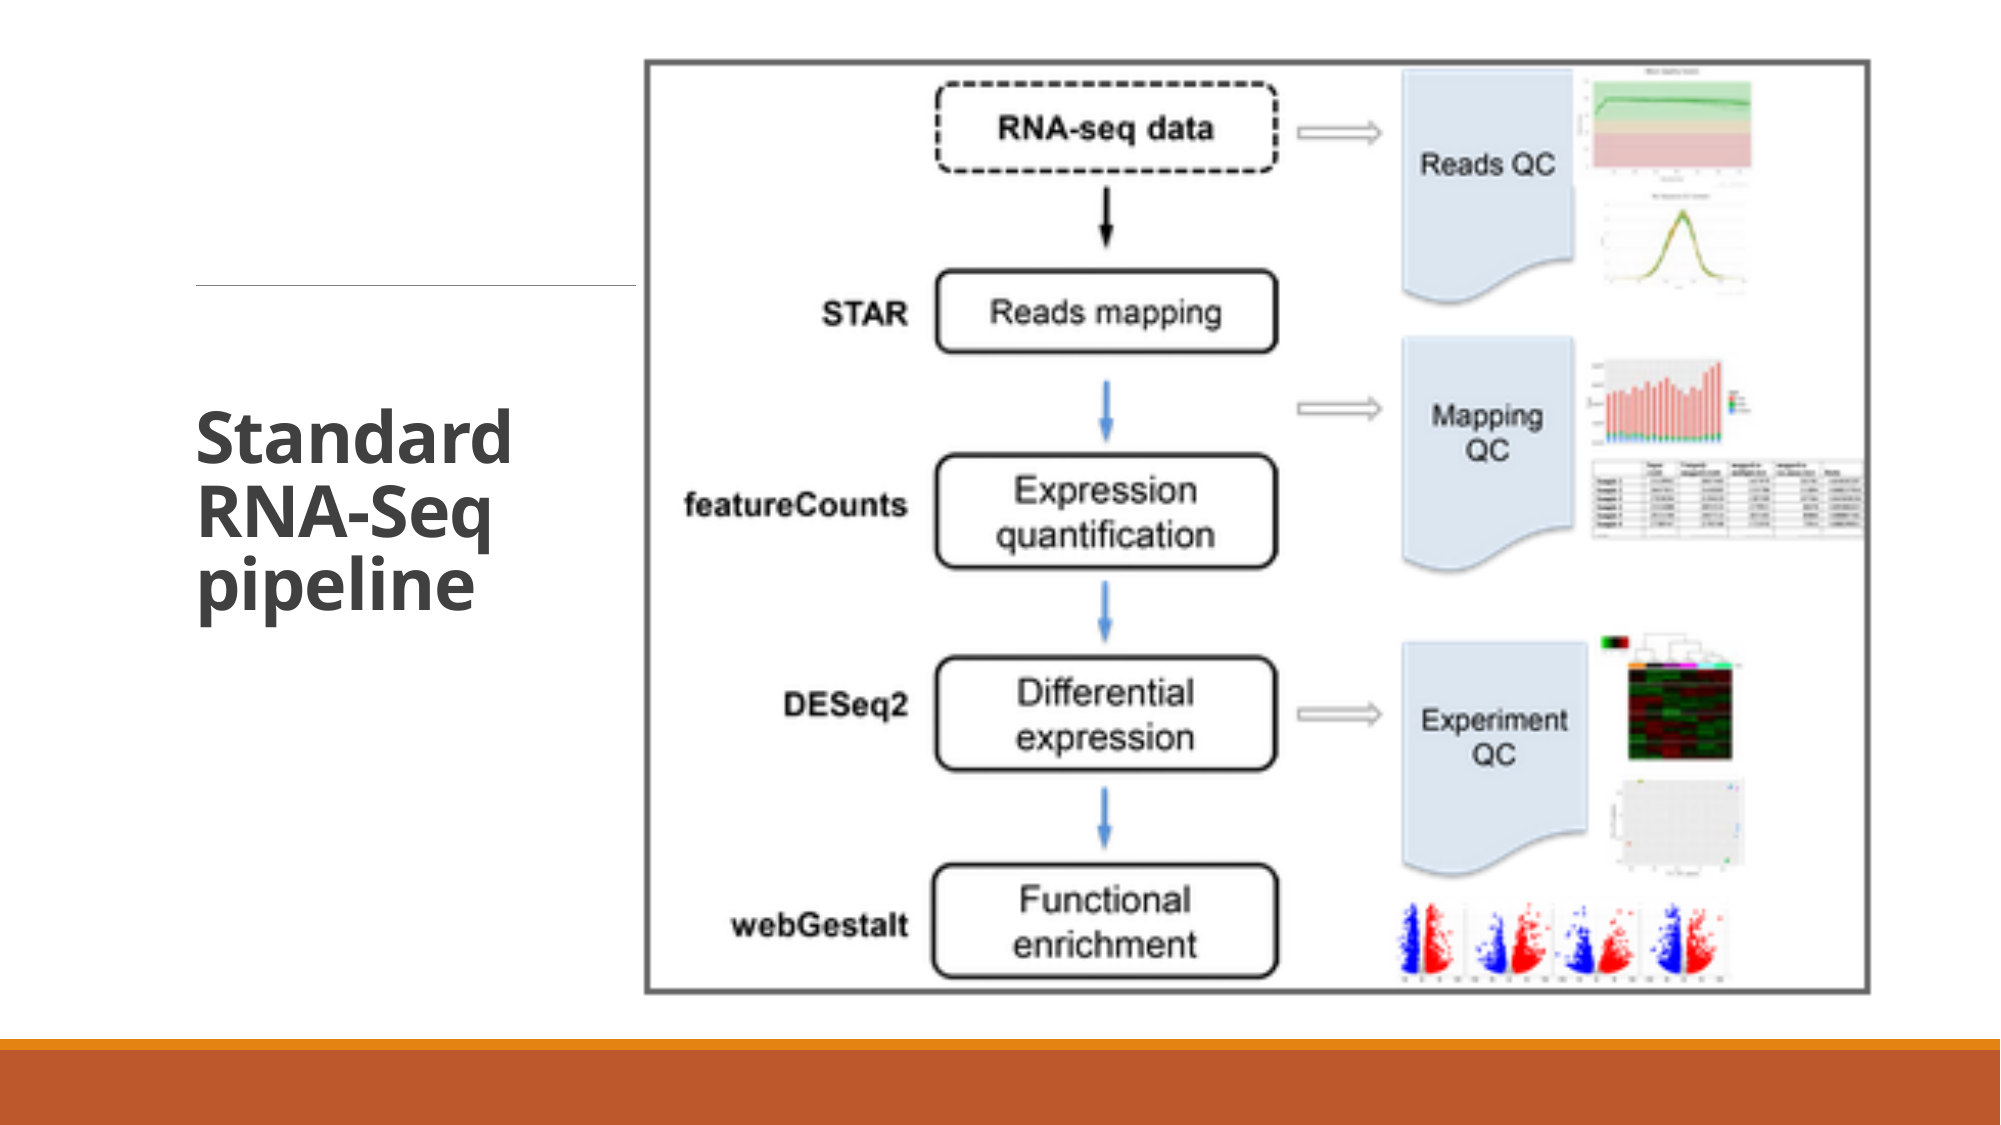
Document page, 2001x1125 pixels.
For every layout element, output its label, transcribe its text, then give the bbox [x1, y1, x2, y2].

title Standard RNA-Seq pipeline [180, 394, 634, 633]
picture [636, 44, 1891, 1012]
